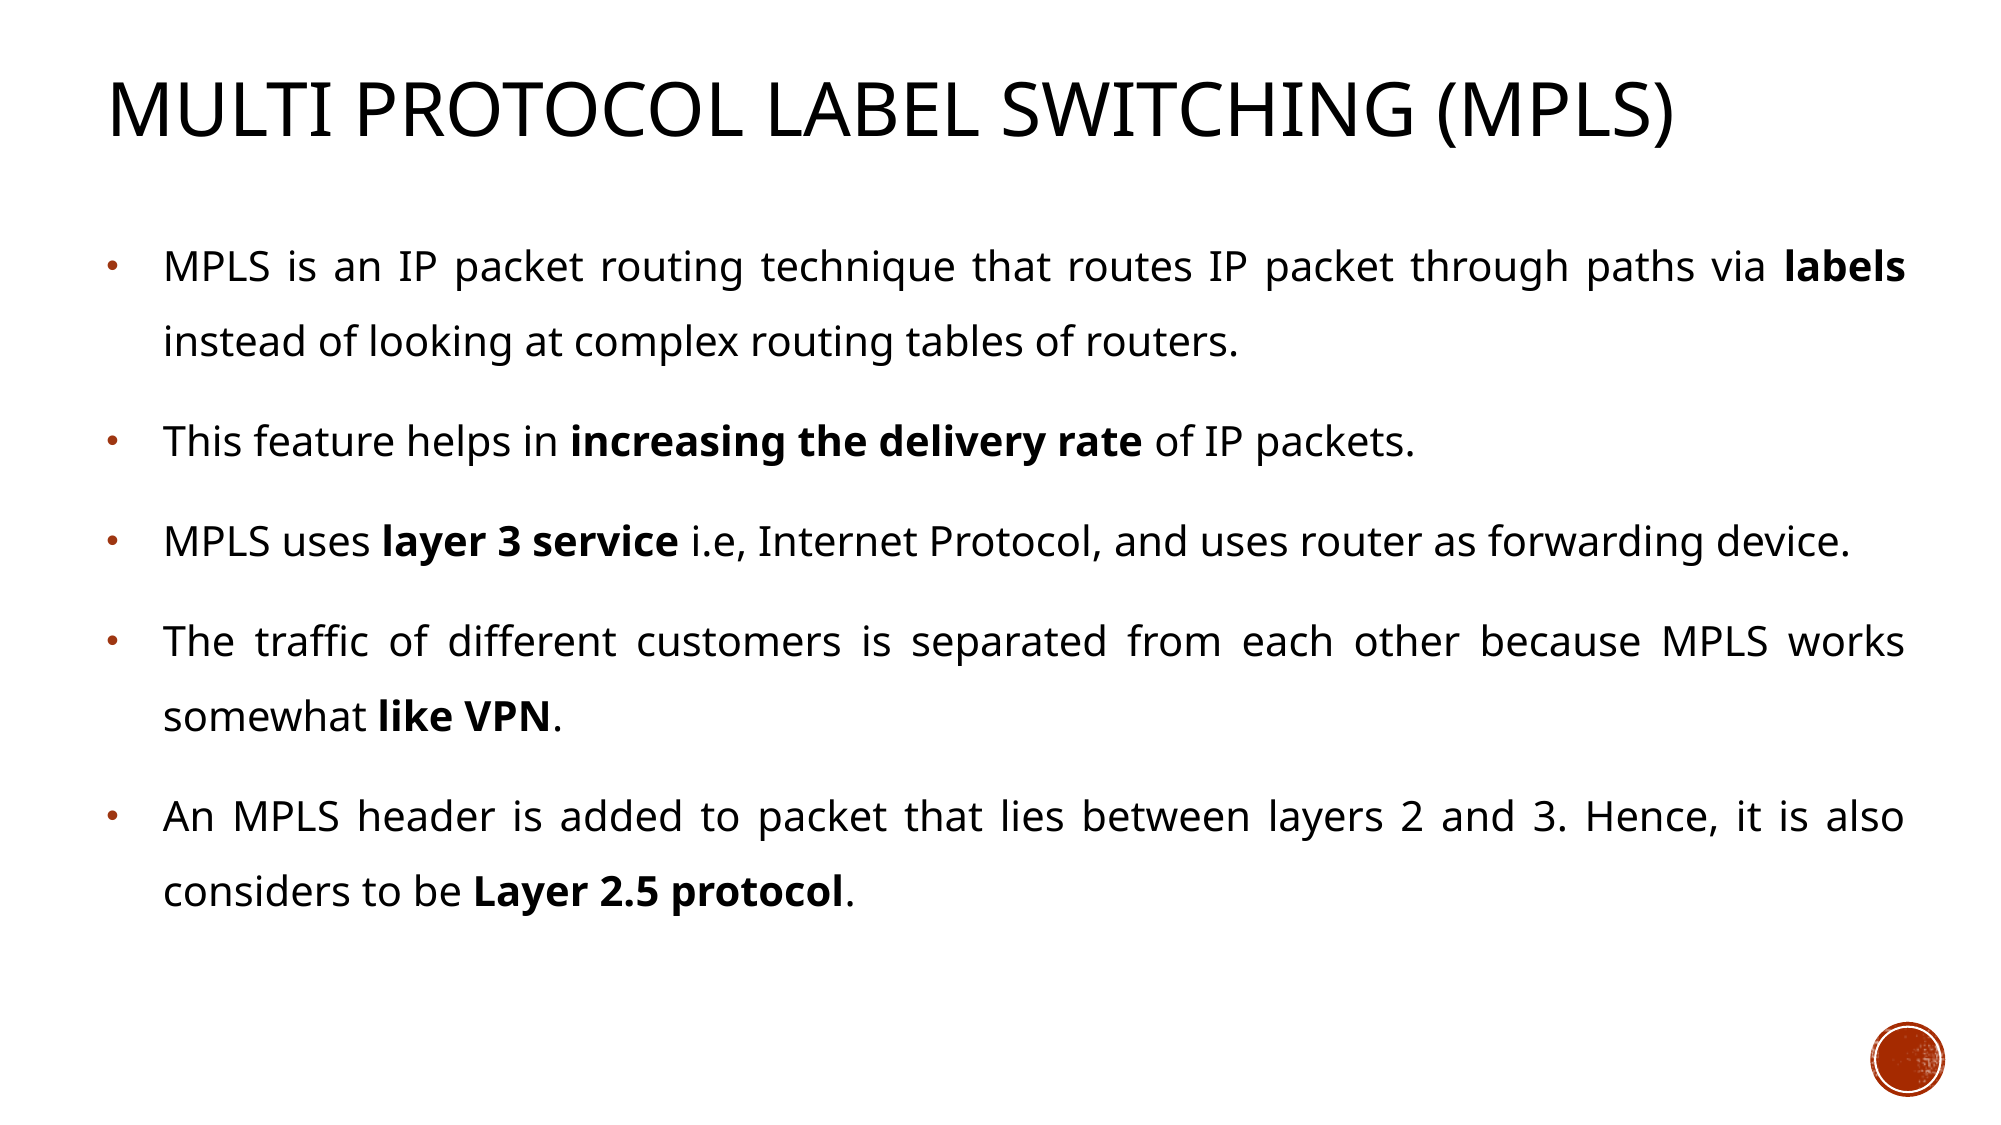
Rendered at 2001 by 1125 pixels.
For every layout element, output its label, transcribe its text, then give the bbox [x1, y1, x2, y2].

title Multi Protocol Label Switching (MPLS) [91, 36, 1856, 189]
list MPLS is an IP packet routing technique that routes IP packet through paths via labels instead of looking at complex routing tables of routers. This feature helps in increasing the delivery rate of IP packets. MPLS uses layer 3 service i.e, Internet Protocol, and uses router as forwarding device. The traffic of different customers is separated from each other because MPLS works somewhat like VPN. An MPLS header is added to packet that lies between layers 2 and 3. Hence, it is also considers to be Layer 2.5 protocol. [91, 207, 1922, 1065]
